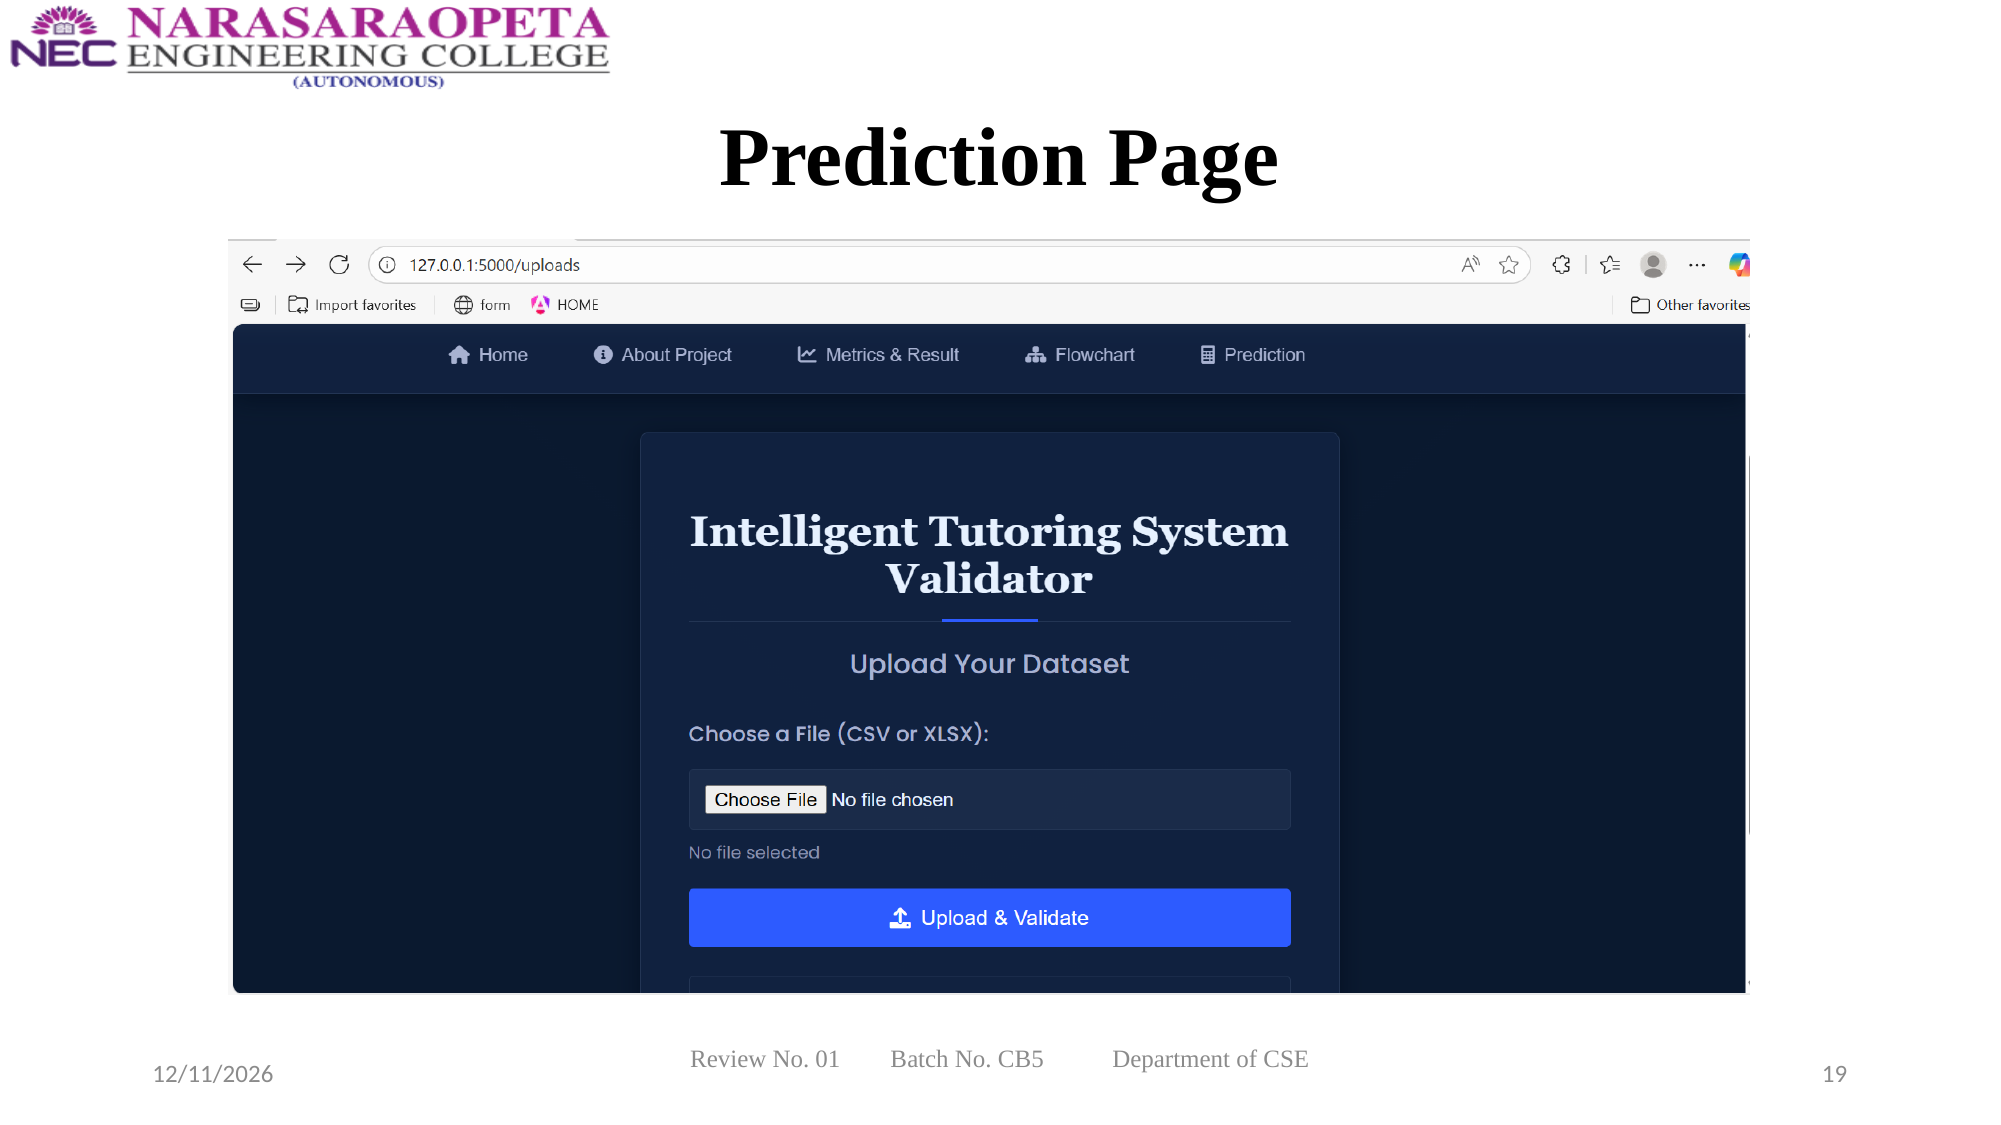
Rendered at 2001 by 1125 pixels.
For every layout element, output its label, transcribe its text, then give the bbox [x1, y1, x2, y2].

footer Review No. 01 Batch No. CB5 Department of CSE [662, 1042, 1338, 1103]
slide_number 19 [1412, 1042, 1863, 1103]
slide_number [137, 1042, 588, 1103]
picture [228, 239, 1750, 995]
text_box Prediction Page [439, 94, 1561, 210]
picture [0, 0, 618, 95]
